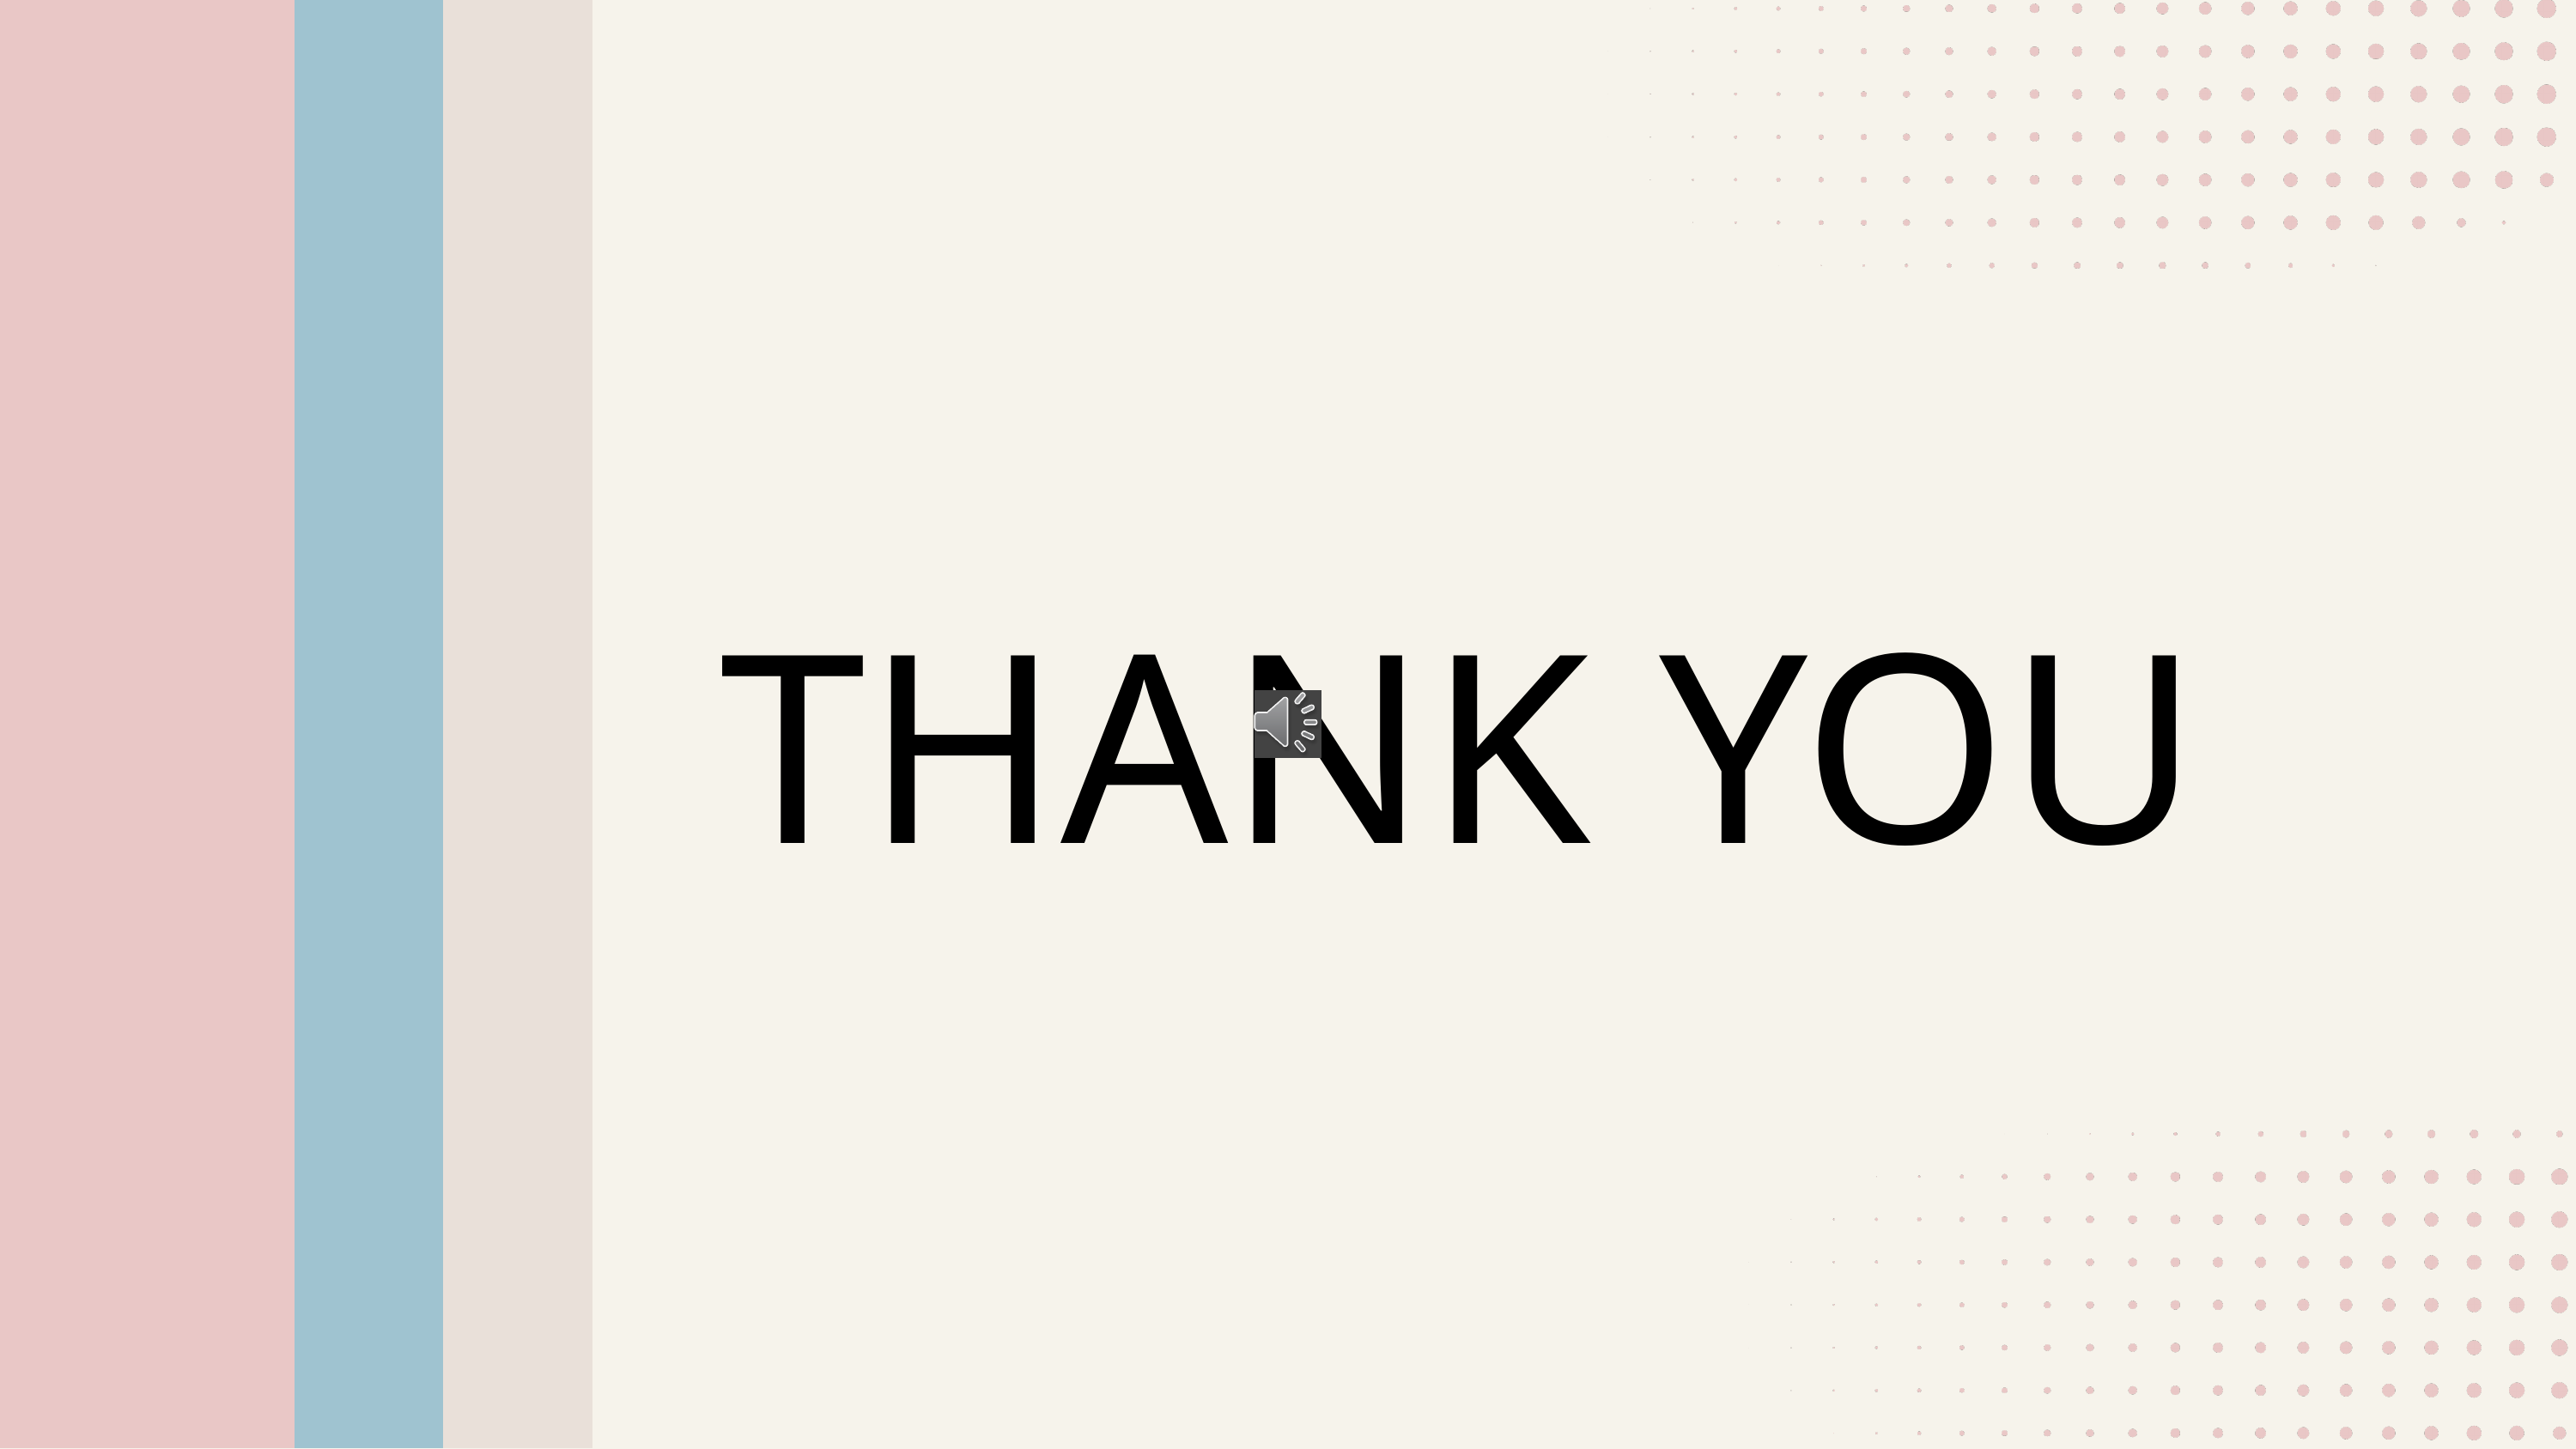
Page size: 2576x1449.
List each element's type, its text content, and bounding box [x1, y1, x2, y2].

picture [1253, 689, 1323, 759]
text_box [0, 0, 593, 1449]
text_box [1607, 0, 2576, 269]
text_box [1748, 1130, 2576, 1449]
text_box THANK YOU [641, 527, 2280, 896]
